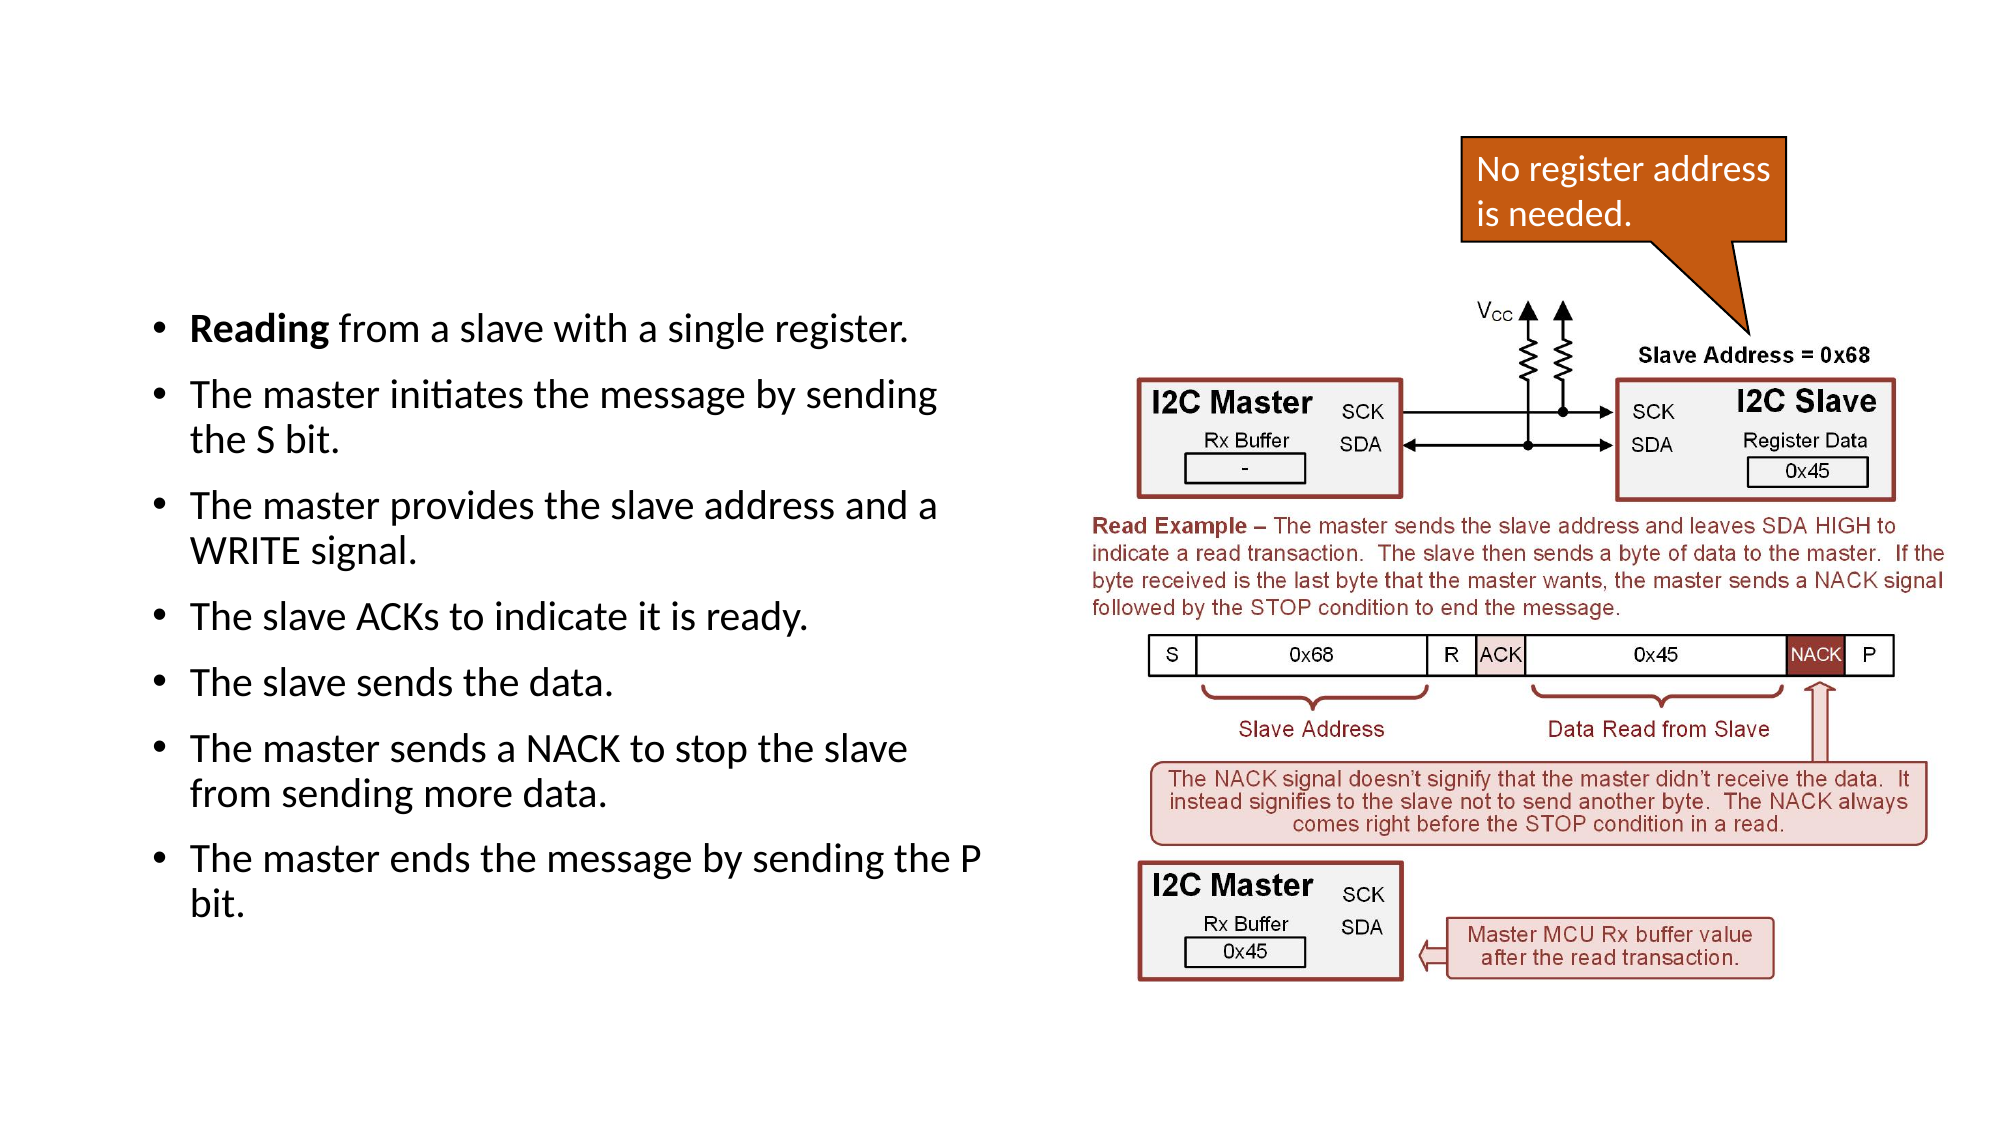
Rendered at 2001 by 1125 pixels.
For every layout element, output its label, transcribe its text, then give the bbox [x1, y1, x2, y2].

text_box No register address is needed. [1460, 136, 1788, 299]
picture [1085, 299, 1948, 988]
list Reading from a slave with a single register. The master initiates the message by sending the S bit. The master provides the slave address and a WRITE signal. The slave ACKs to indicate it is ready. The slave sends the data. The master sends a NACK to stop the slave from sending more data. The master ends the message by sending the P bit. [137, 299, 1000, 1014]
